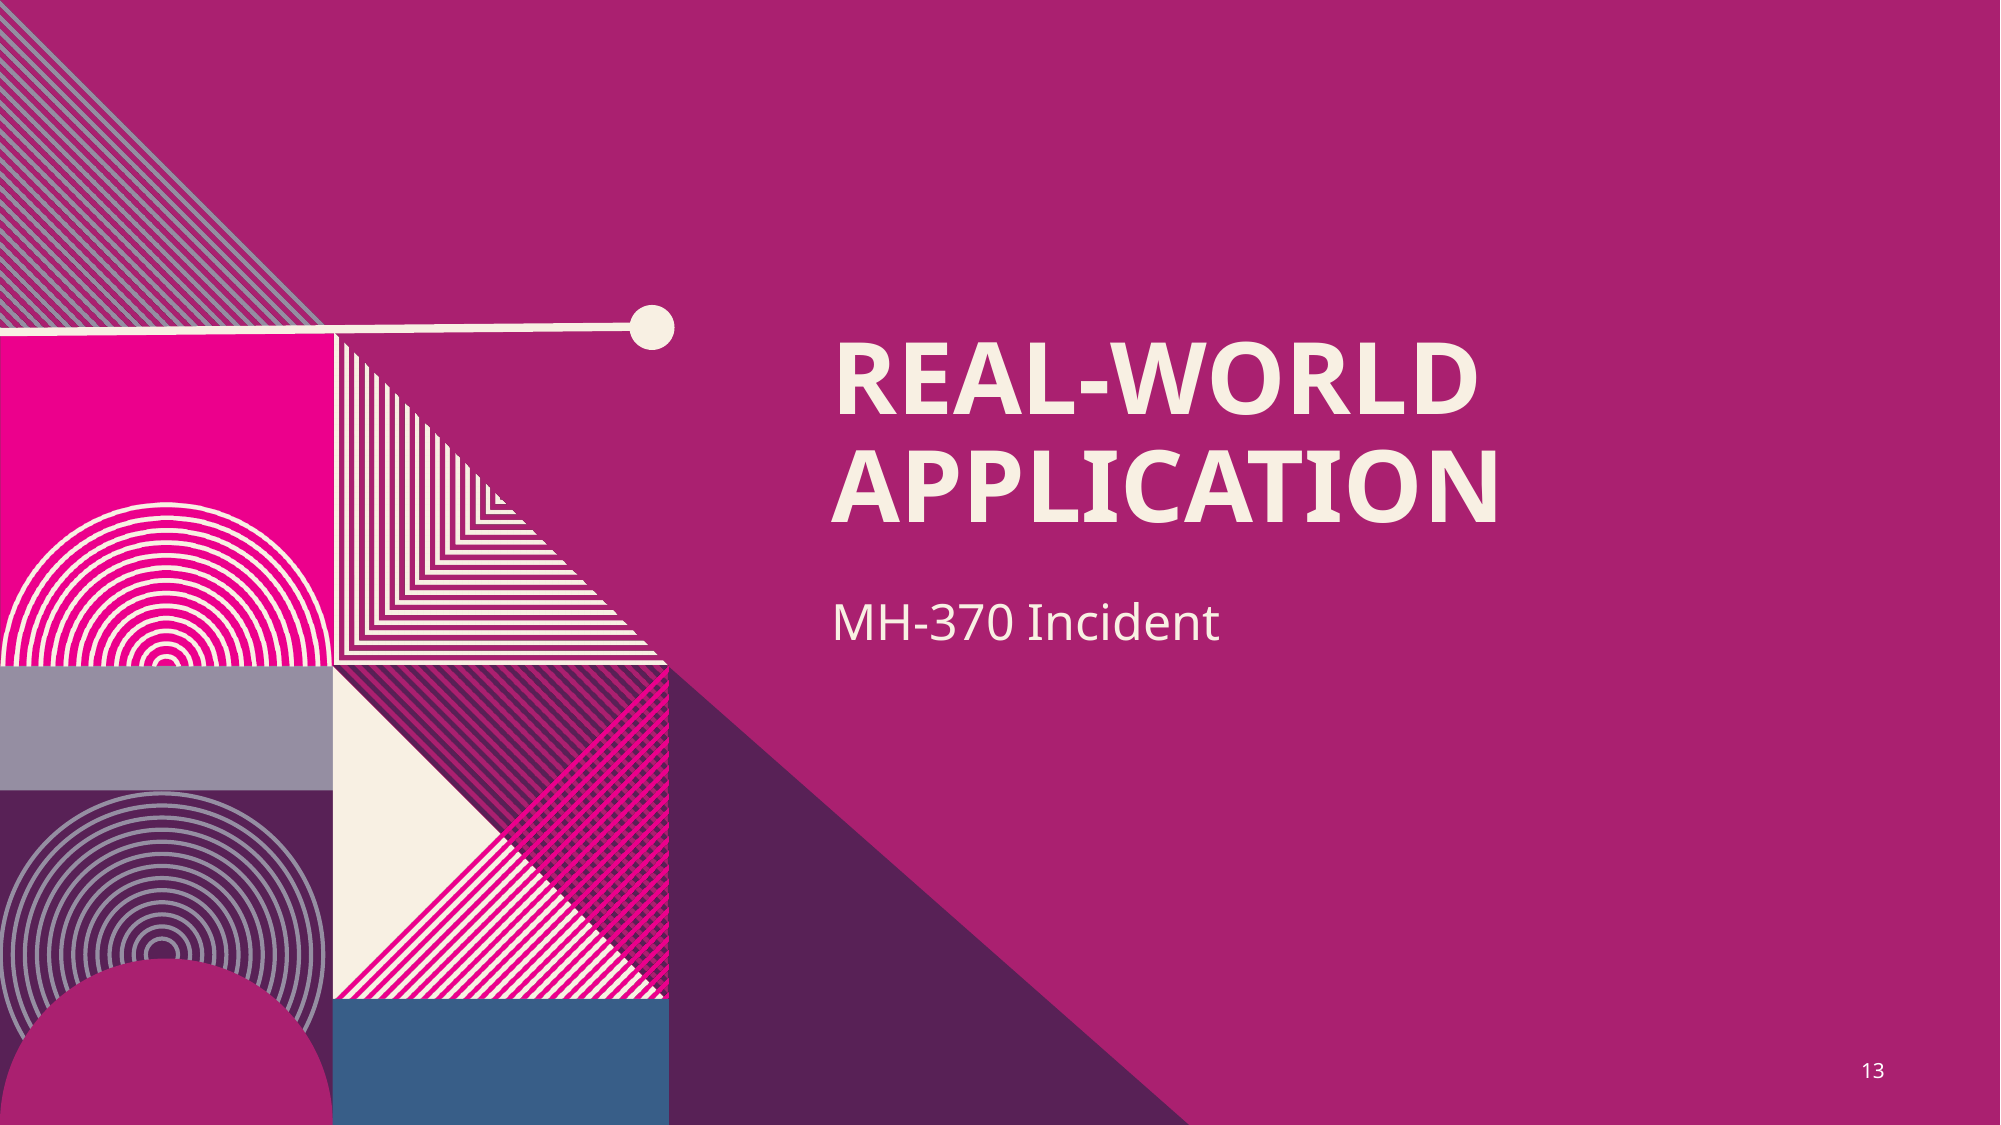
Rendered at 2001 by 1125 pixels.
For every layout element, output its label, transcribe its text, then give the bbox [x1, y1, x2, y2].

subtitle MH-370 Incident [816, 553, 1875, 723]
picture [0, 0, 333, 327]
slide_number 13 [1824, 1042, 1900, 1102]
picture [0, 502, 332, 667]
title Real-world Application [816, 94, 1875, 552]
picture [333, 332, 669, 998]
